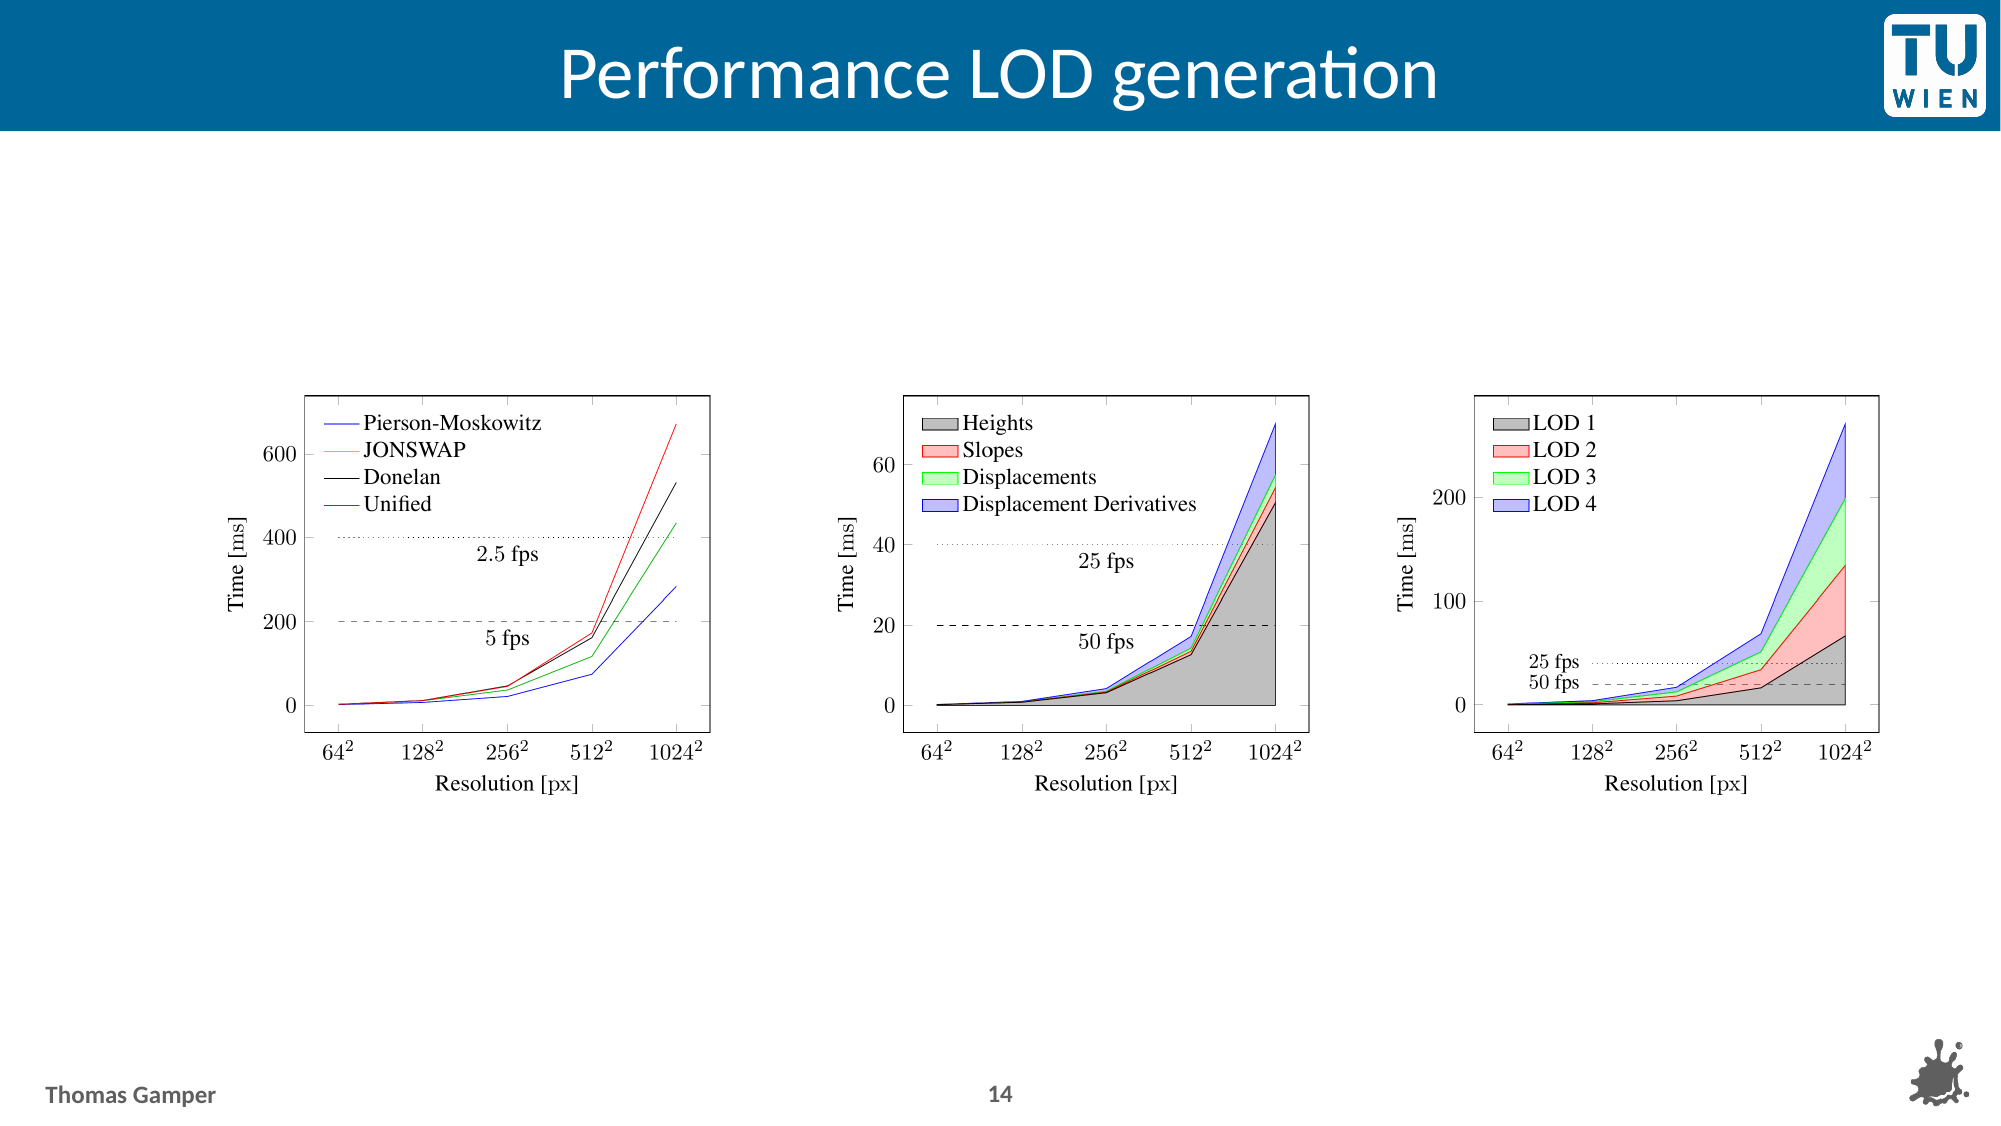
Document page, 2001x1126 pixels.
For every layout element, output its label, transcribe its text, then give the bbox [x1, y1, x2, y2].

footer Thomas Gamper [25, 1068, 837, 1119]
picture [1885, 15, 1985, 116]
picture [220, 395, 712, 804]
picture [1389, 395, 1882, 804]
slide_number 14 [881, 1067, 1119, 1119]
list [830, 395, 1311, 804]
title Performance LOD generation [137, 6, 1863, 132]
